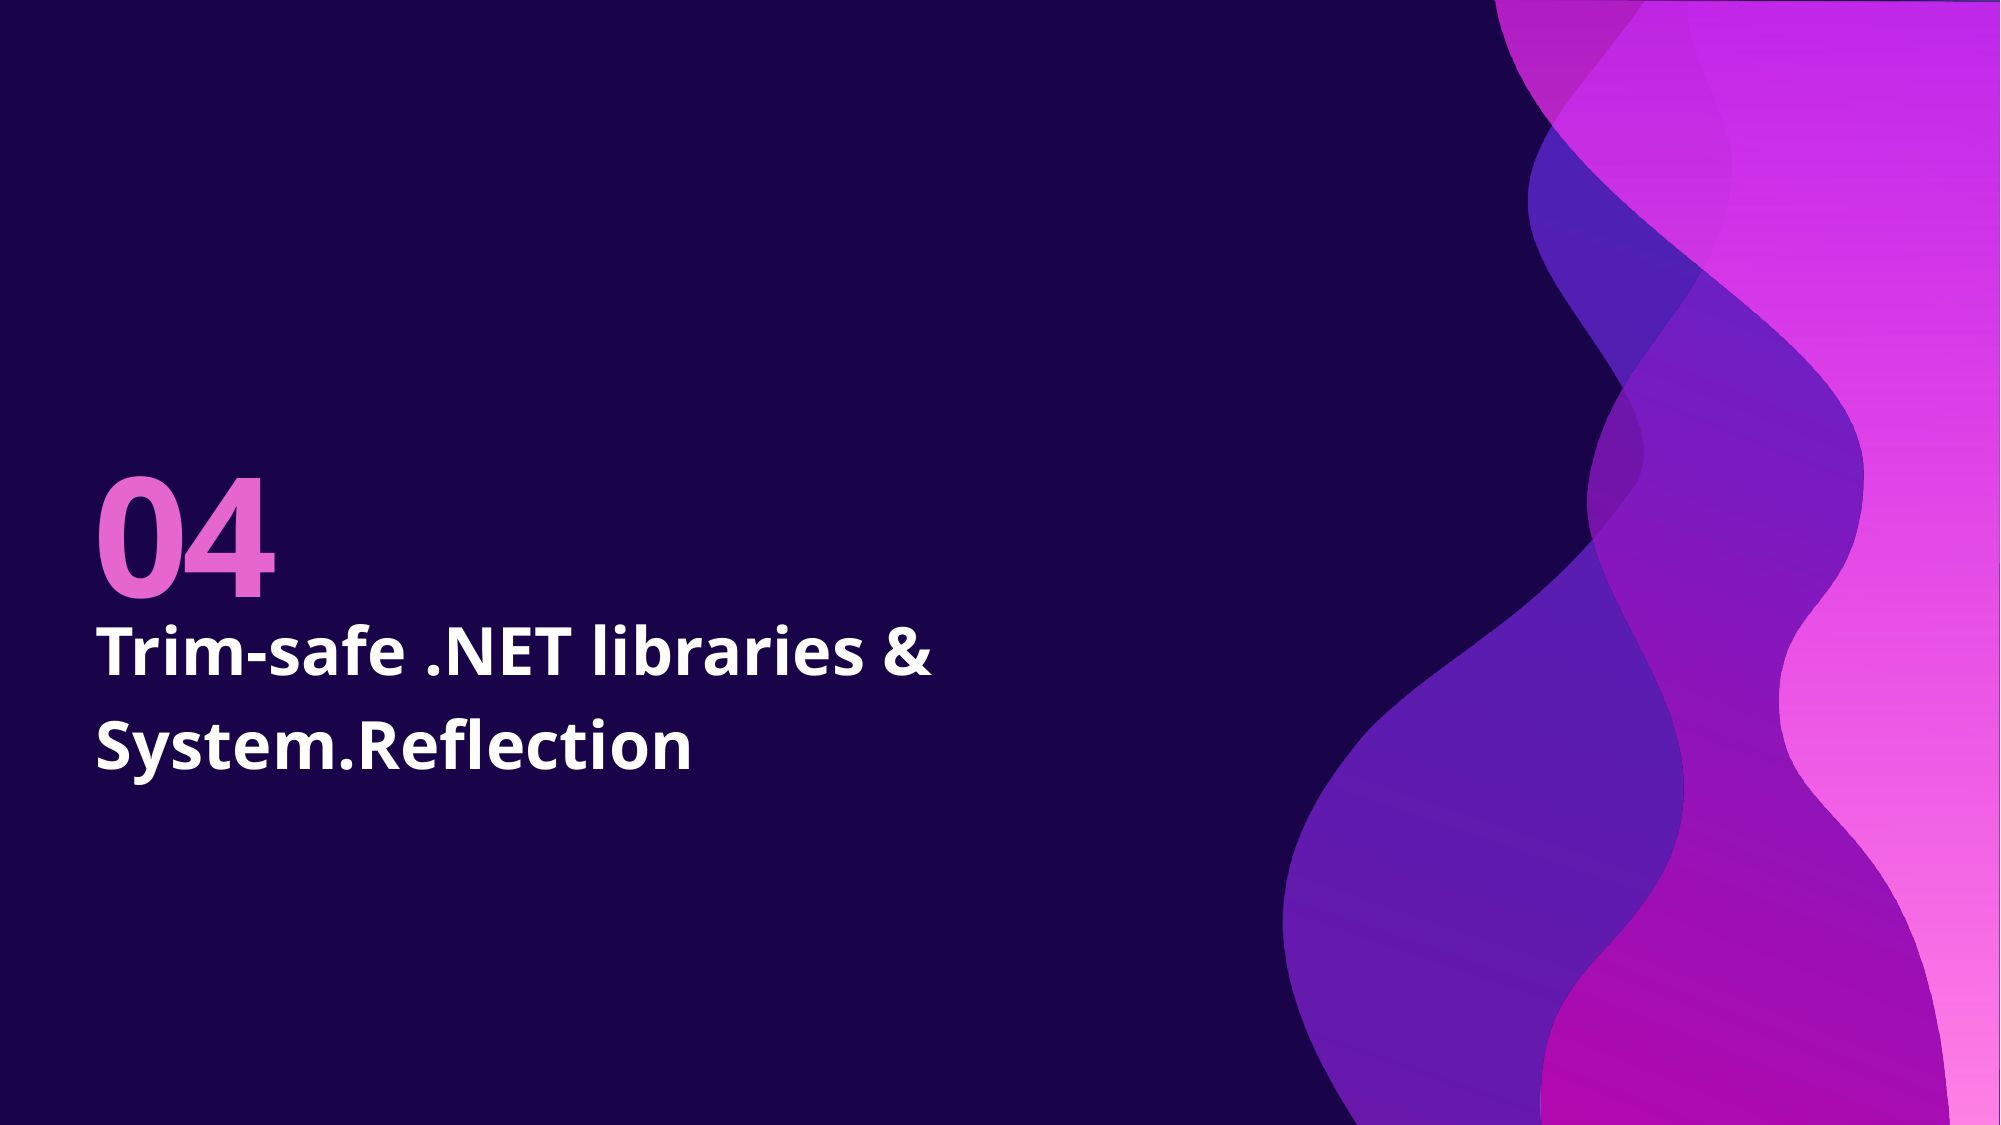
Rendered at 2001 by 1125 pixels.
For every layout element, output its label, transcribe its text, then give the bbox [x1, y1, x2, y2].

list Trim-safe .NET libraries & System.Reflection [95, 609, 987, 787]
title 04 [93, 479, 1014, 583]
picture [1283, 2, 1494, 1125]
picture [1495, 1, 2000, 1125]
